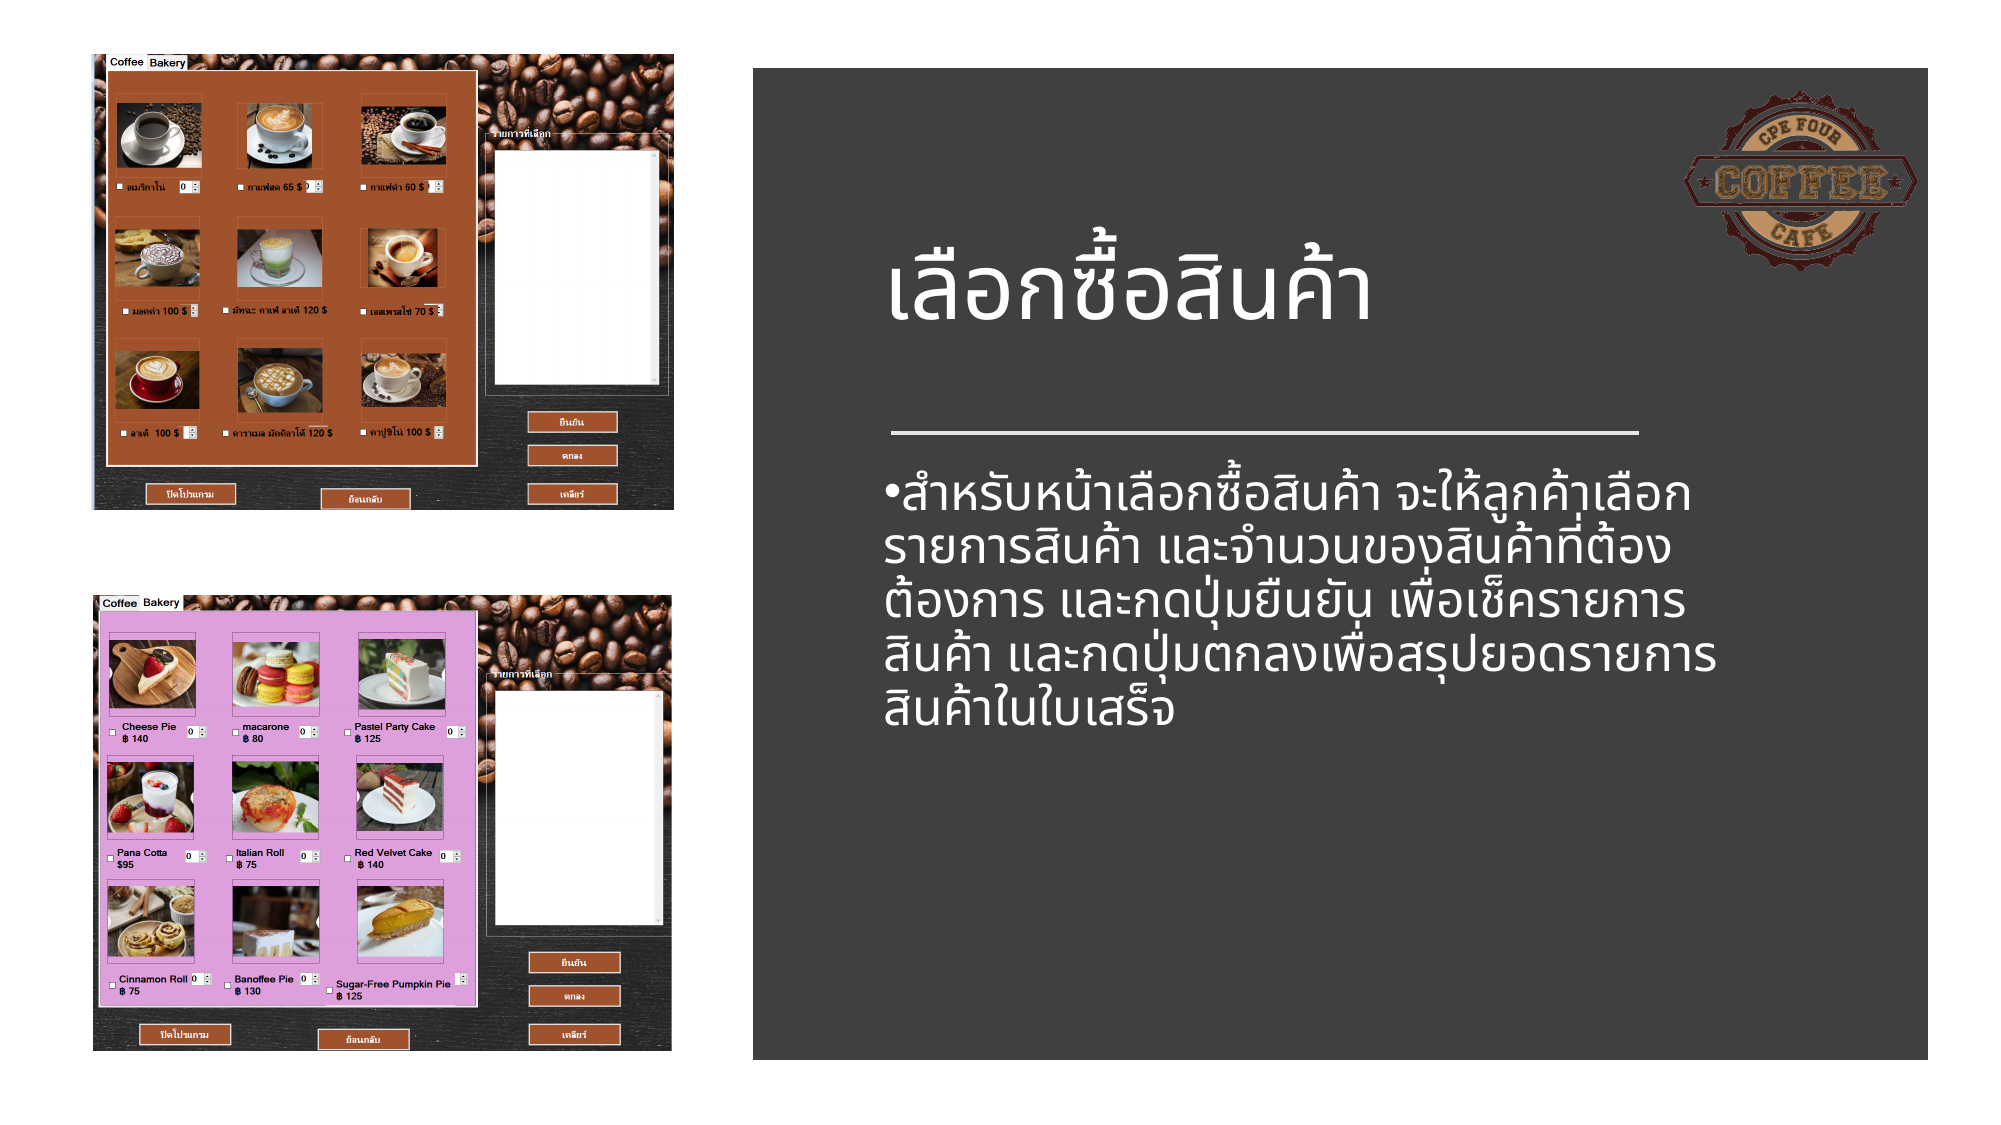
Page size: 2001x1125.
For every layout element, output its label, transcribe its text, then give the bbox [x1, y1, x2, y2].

picture [90, 54, 674, 510]
title เลือกซื้อสินค้า [869, 172, 1795, 407]
list สำหรับหน้าเลือกซื้อสินค้า จะให้ลูกค้าเลือกรายการสินค้า และจำนวนของสินค้าที่ต้องต้องการ และกดปุ่มยืนยัน เพื่อเช็ครายการสินค้า และกดปุ่มตกลงเพื่อสรุปยอดรายการสินค้าในใบเสร็จ [869, 459, 1812, 950]
picture [1683, 91, 1918, 271]
picture [93, 595, 672, 1052]
text_box [762, 77, 1918, 1050]
